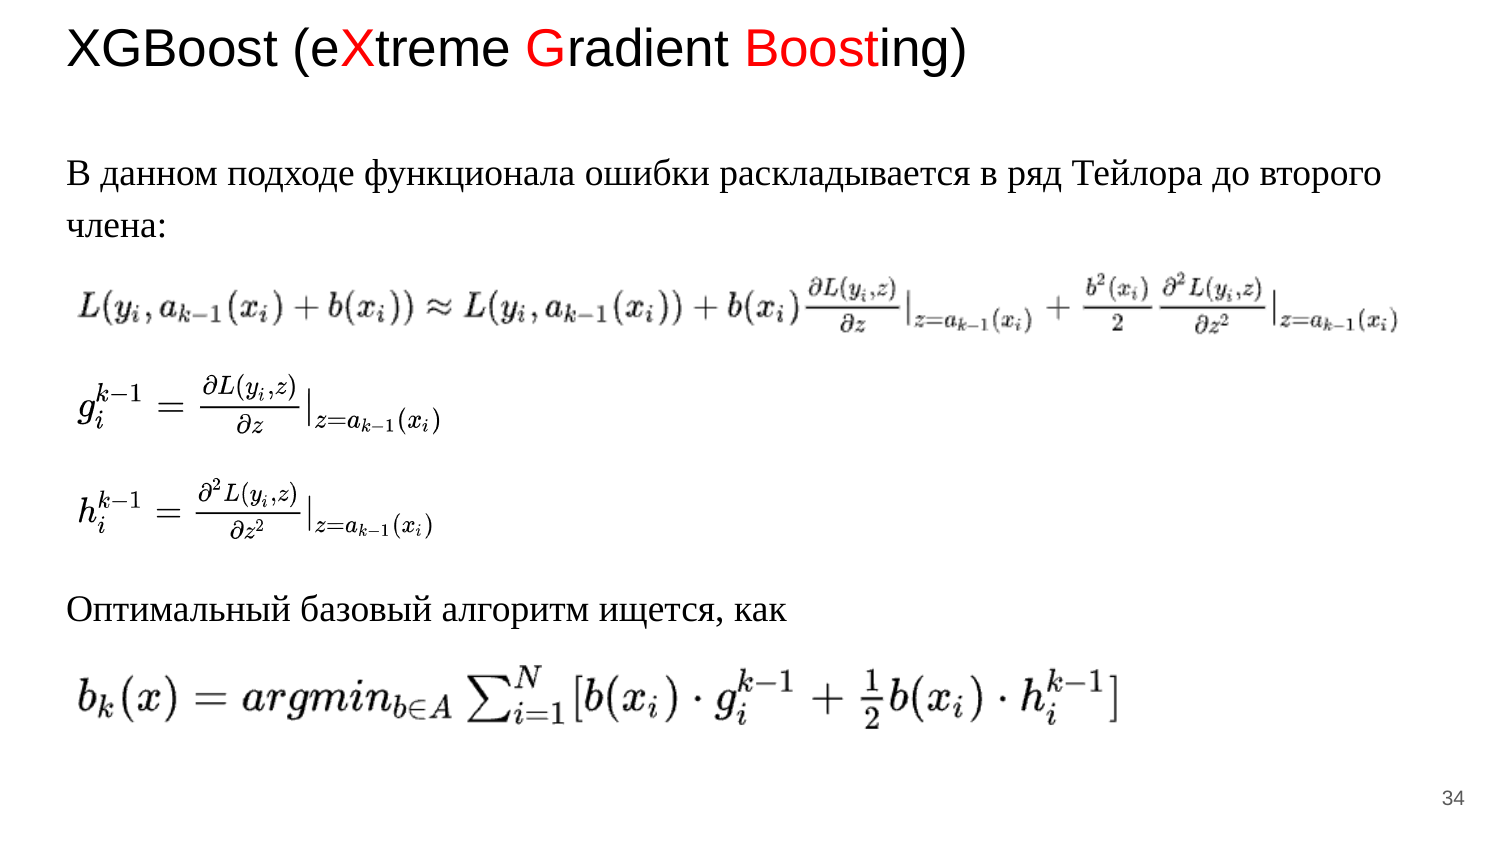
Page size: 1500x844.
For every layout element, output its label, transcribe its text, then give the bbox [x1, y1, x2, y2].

slide_number ‹#› [1389, 764, 1480, 830]
title XGBoost (eXtreme Gradient Boosting) [51, 0, 1449, 92]
list В данном подходе функционала ошибки раскладывается в ряд Тейлора до второго члена: Оптимальный базовый алгоритм ищется, как [51, 126, 1449, 753]
picture [77, 475, 437, 541]
picture [77, 371, 445, 437]
picture [77, 660, 1123, 733]
picture [77, 270, 1403, 336]
